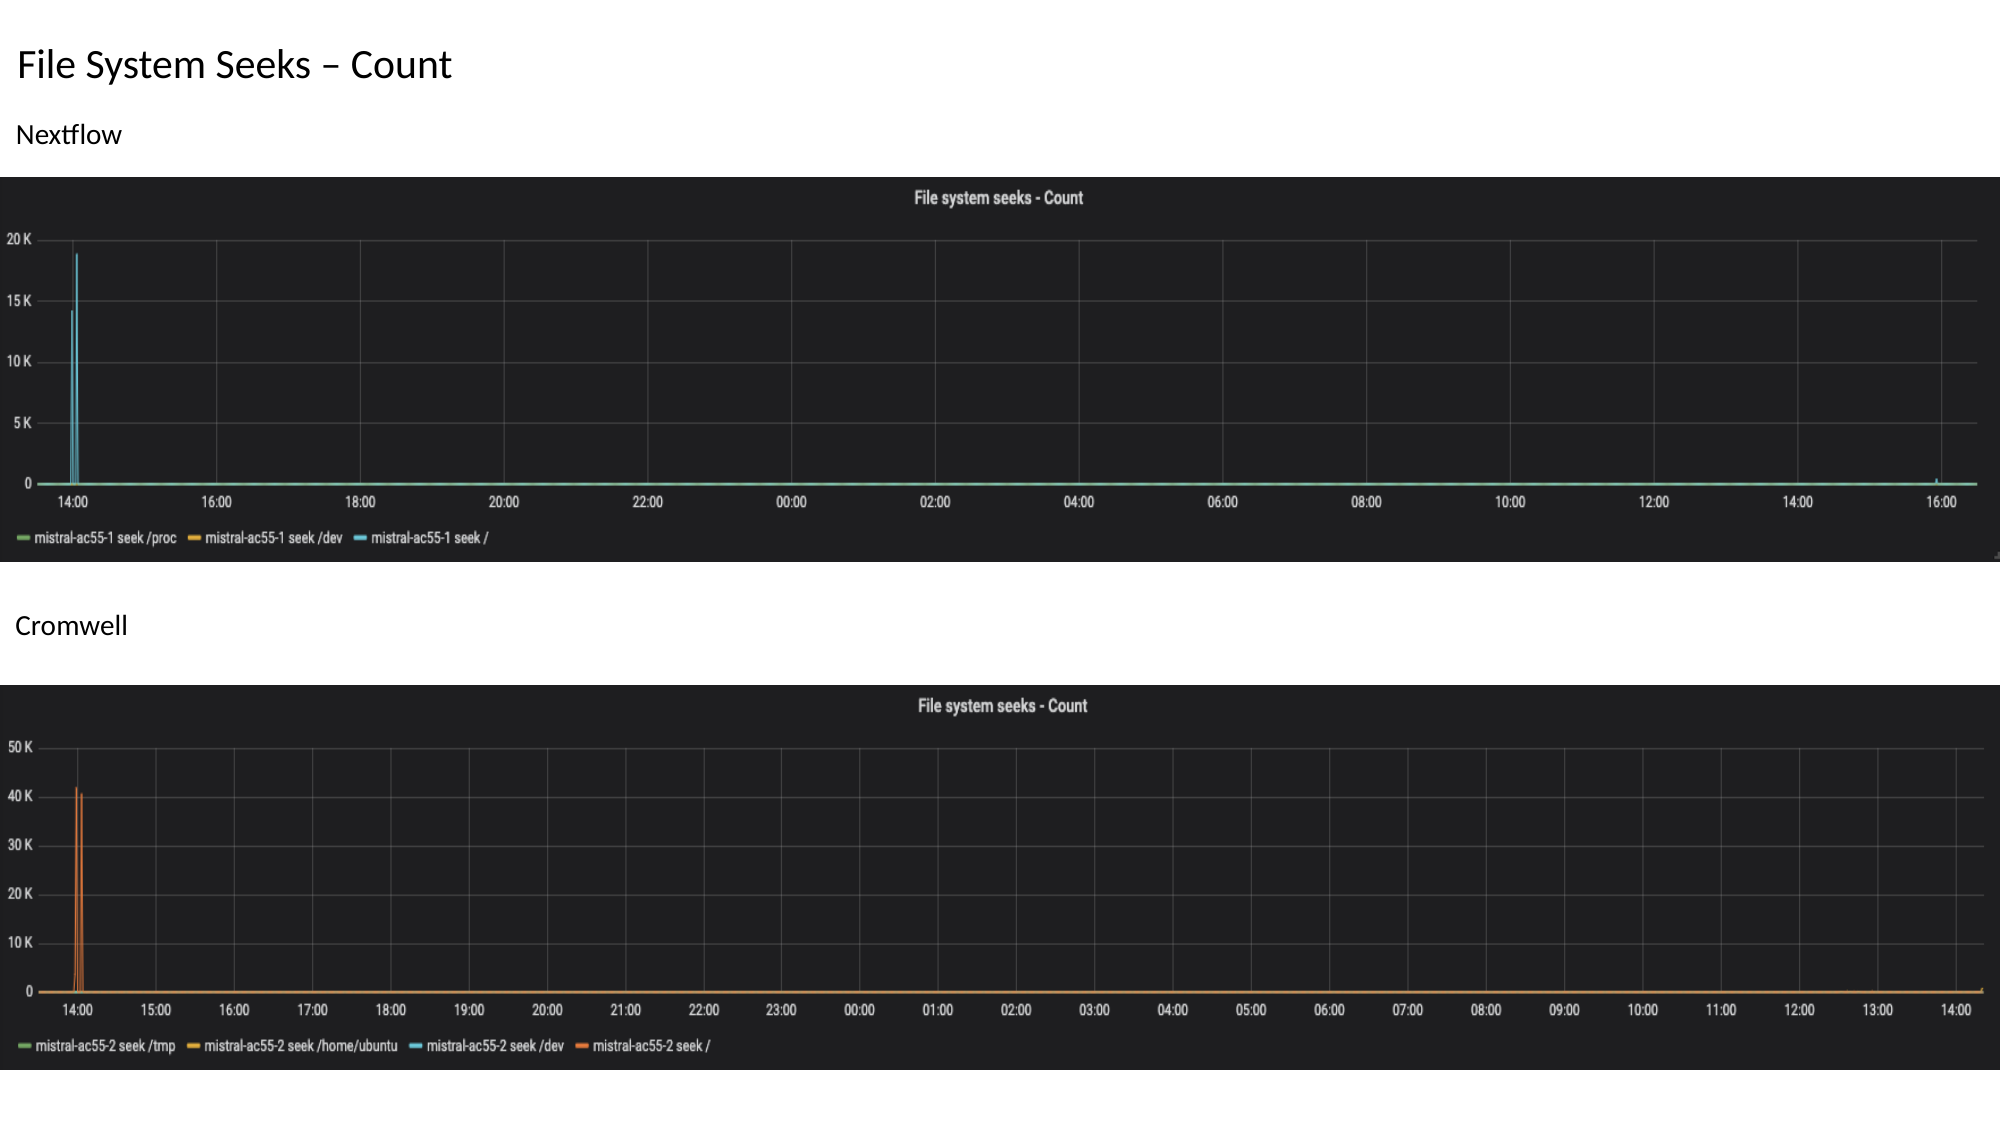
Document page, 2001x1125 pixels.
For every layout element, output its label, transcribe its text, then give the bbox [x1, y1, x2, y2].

picture [0, 177, 2000, 562]
picture [0, 685, 2000, 1070]
text_box File System Seeks – Count [2, 29, 468, 95]
text_box Cromwell [0, 598, 144, 649]
text_box Nextflow [1, 99, 147, 160]
